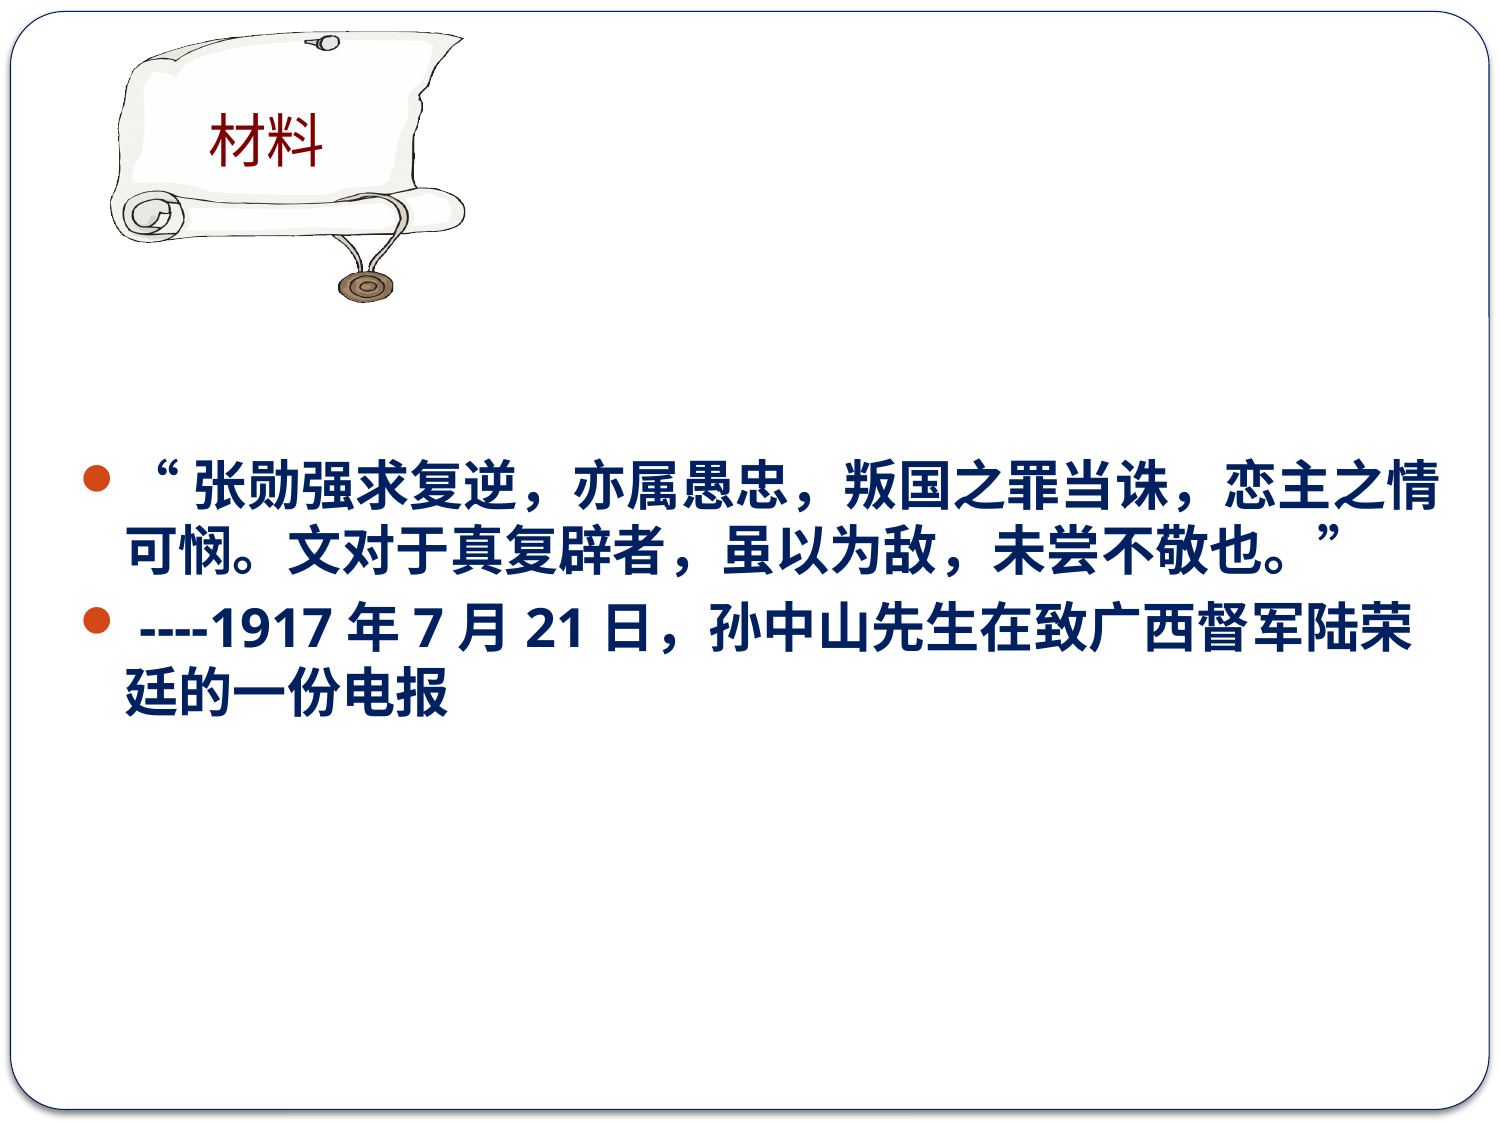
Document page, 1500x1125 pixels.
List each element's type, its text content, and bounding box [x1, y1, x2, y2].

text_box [29, 30, 505, 303]
list “张勋强求复逆，亦属愚忠，叛国之罪当诛，恋主之情可悯。文对于真复辟者，虽以为敌，未尝不敬也。” ----1917年7月21日，孙中山先生在致广西督军陆荣廷的一份电报 [64, 444, 1471, 839]
